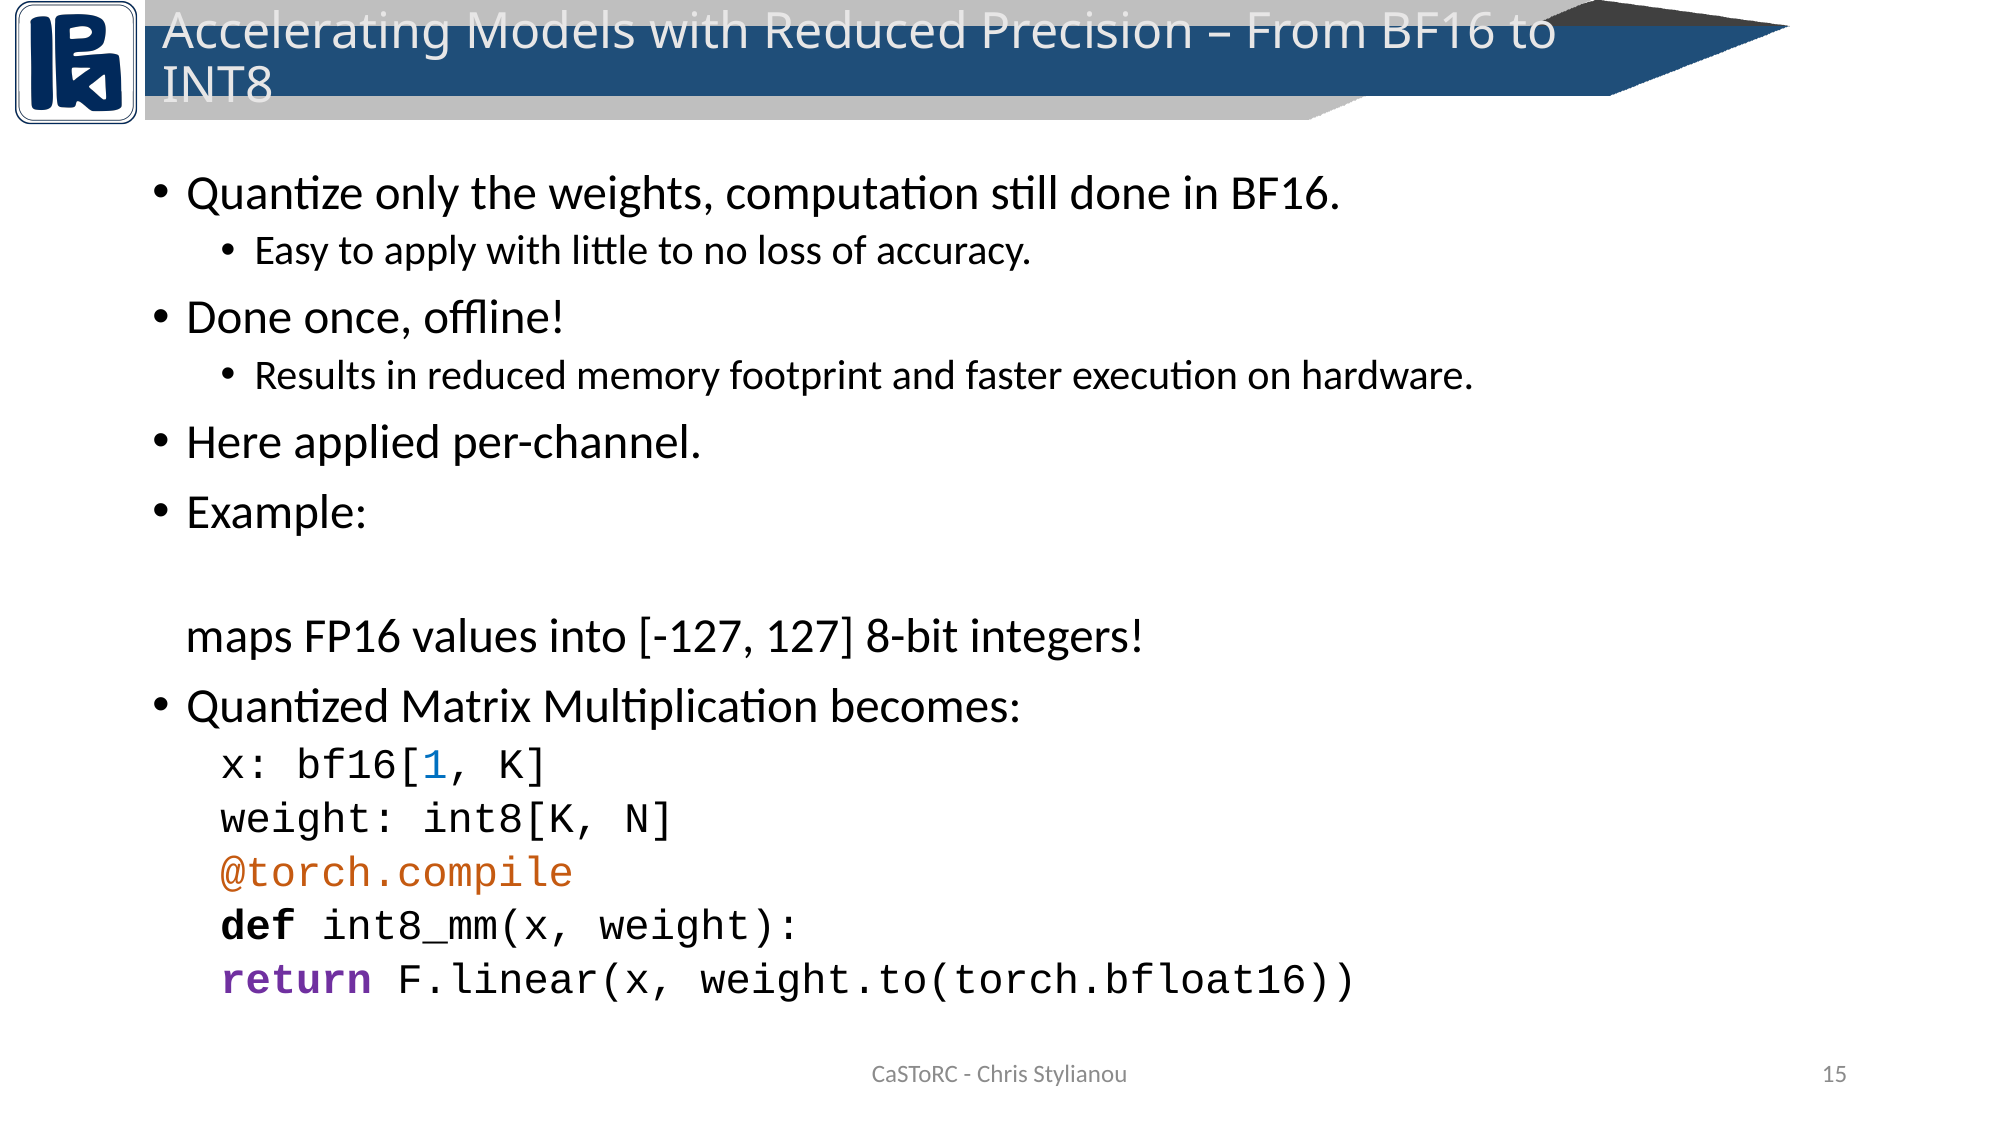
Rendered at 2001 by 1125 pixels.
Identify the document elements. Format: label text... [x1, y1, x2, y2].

footer CaSToRC - Chris Stylianou [662, 1042, 1338, 1103]
slide_number 14 [1412, 1042, 1863, 1103]
title Accelerating Models with Reduced Precision – From BF16 to INT8 [147, 0, 1614, 120]
picture [1614, 0, 1790, 120]
picture [8, 0, 147, 132]
